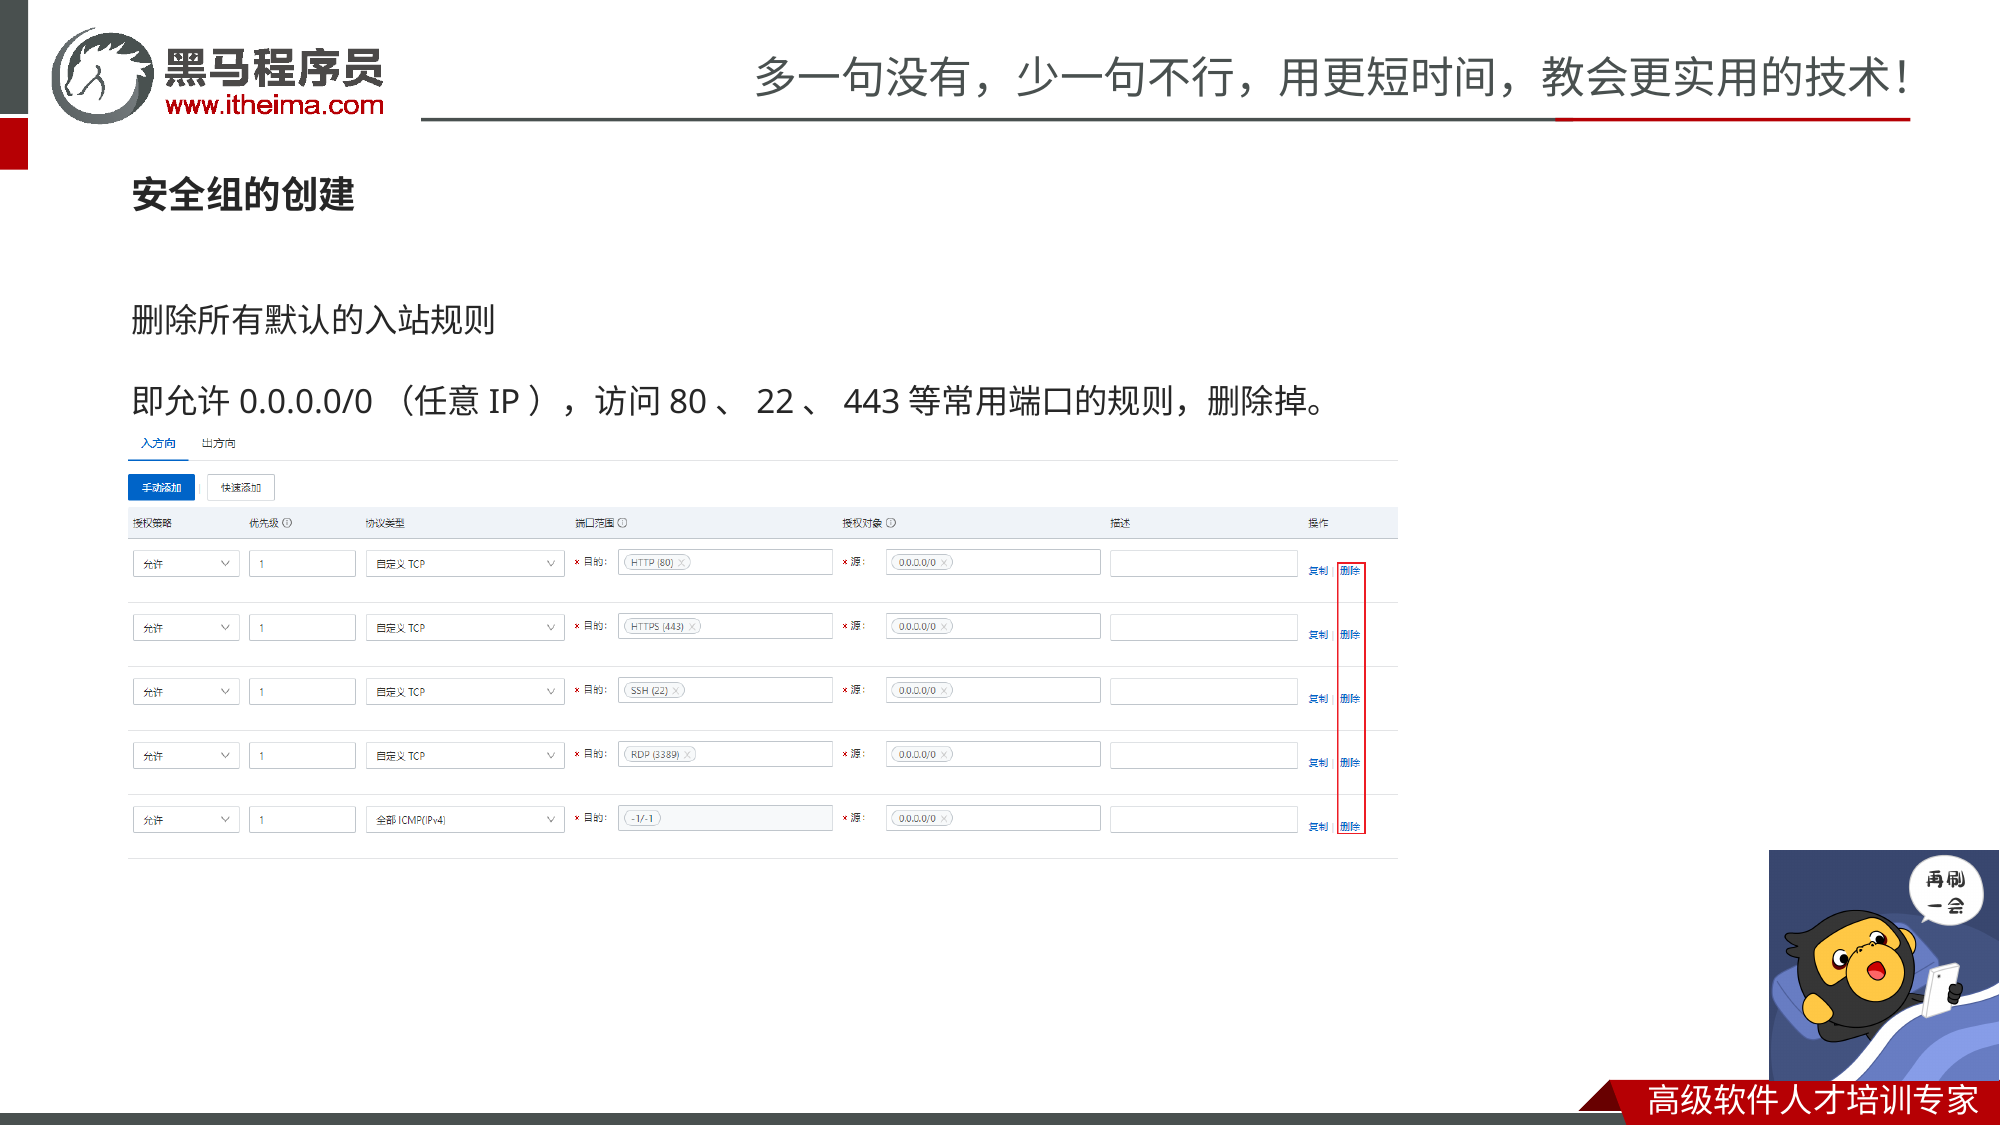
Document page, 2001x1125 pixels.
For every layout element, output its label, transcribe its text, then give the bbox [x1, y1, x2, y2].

picture [50, 26, 384, 125]
list 删除所有默认的入站规则 即允许0.0.0.0/0（任意IP），访问80、22、443等常用端口的规则，删除掉。 [116, 271, 1872, 964]
picture [1769, 850, 1999, 1081]
list 安全组的创建 [116, 154, 1872, 239]
picture [125, 432, 1398, 861]
